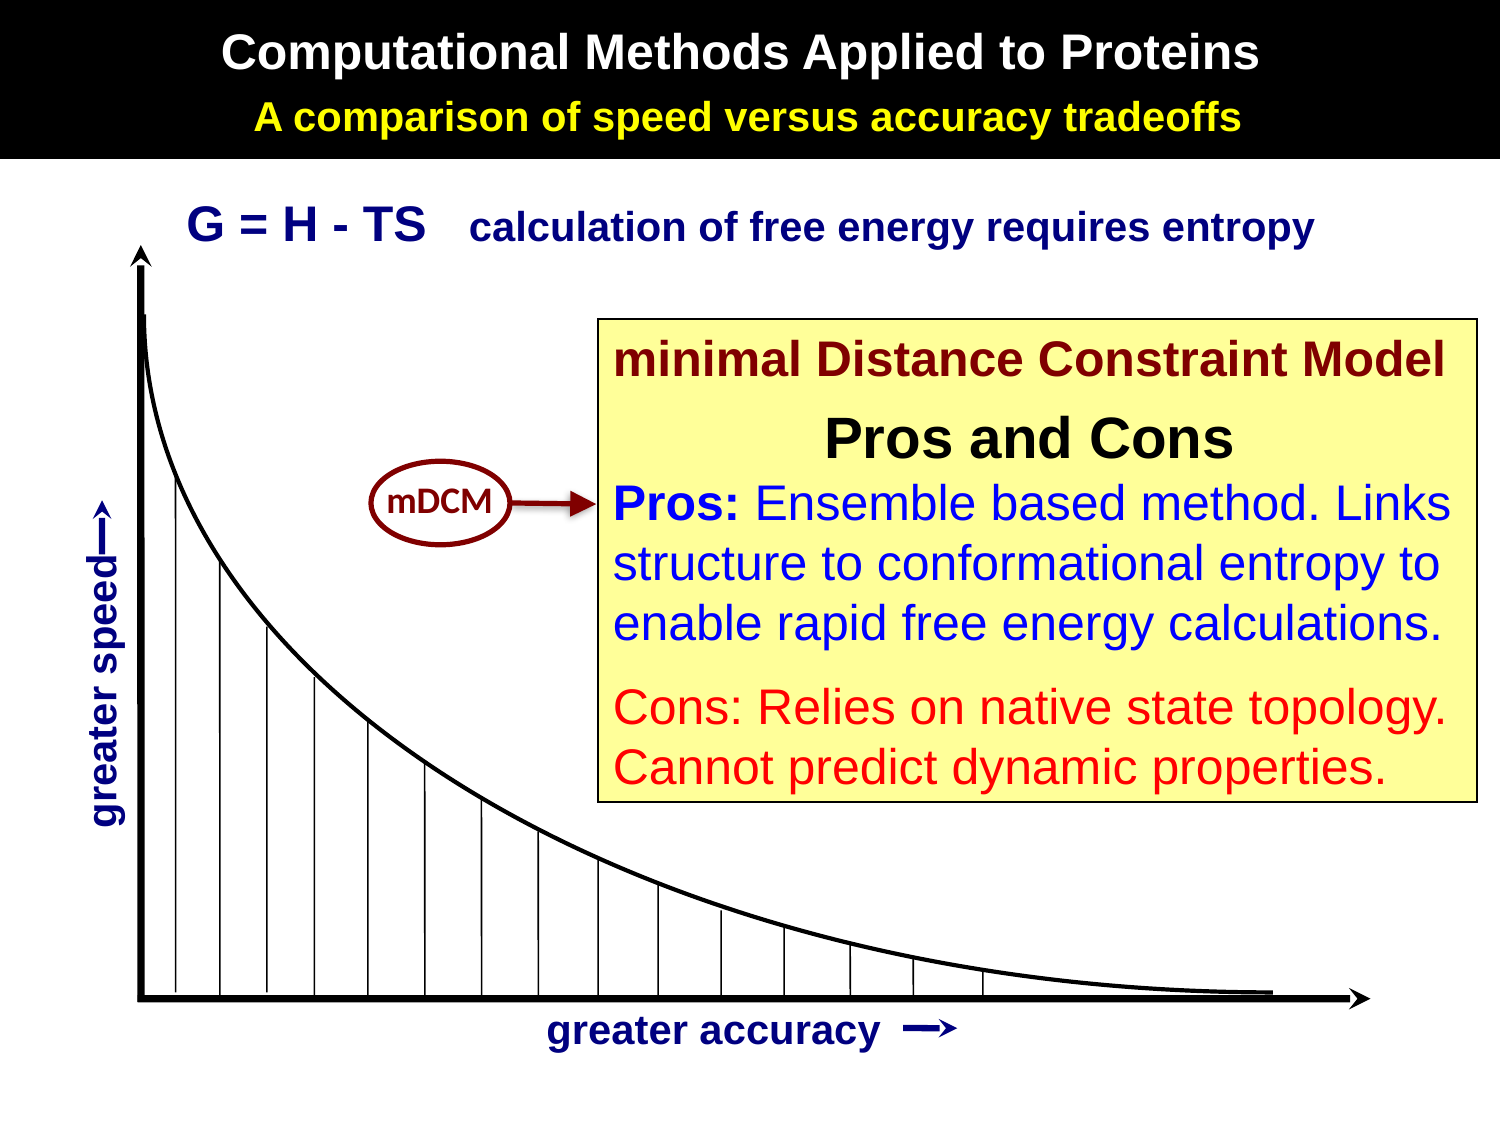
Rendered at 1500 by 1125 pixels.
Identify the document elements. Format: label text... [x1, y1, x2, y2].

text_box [370, 319, 1478, 808]
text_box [67, 184, 1371, 1062]
text_box Computational Methods Applied to Proteins A comparison of speed versus accuracy tradeoffs [0, 0, 1500, 159]
